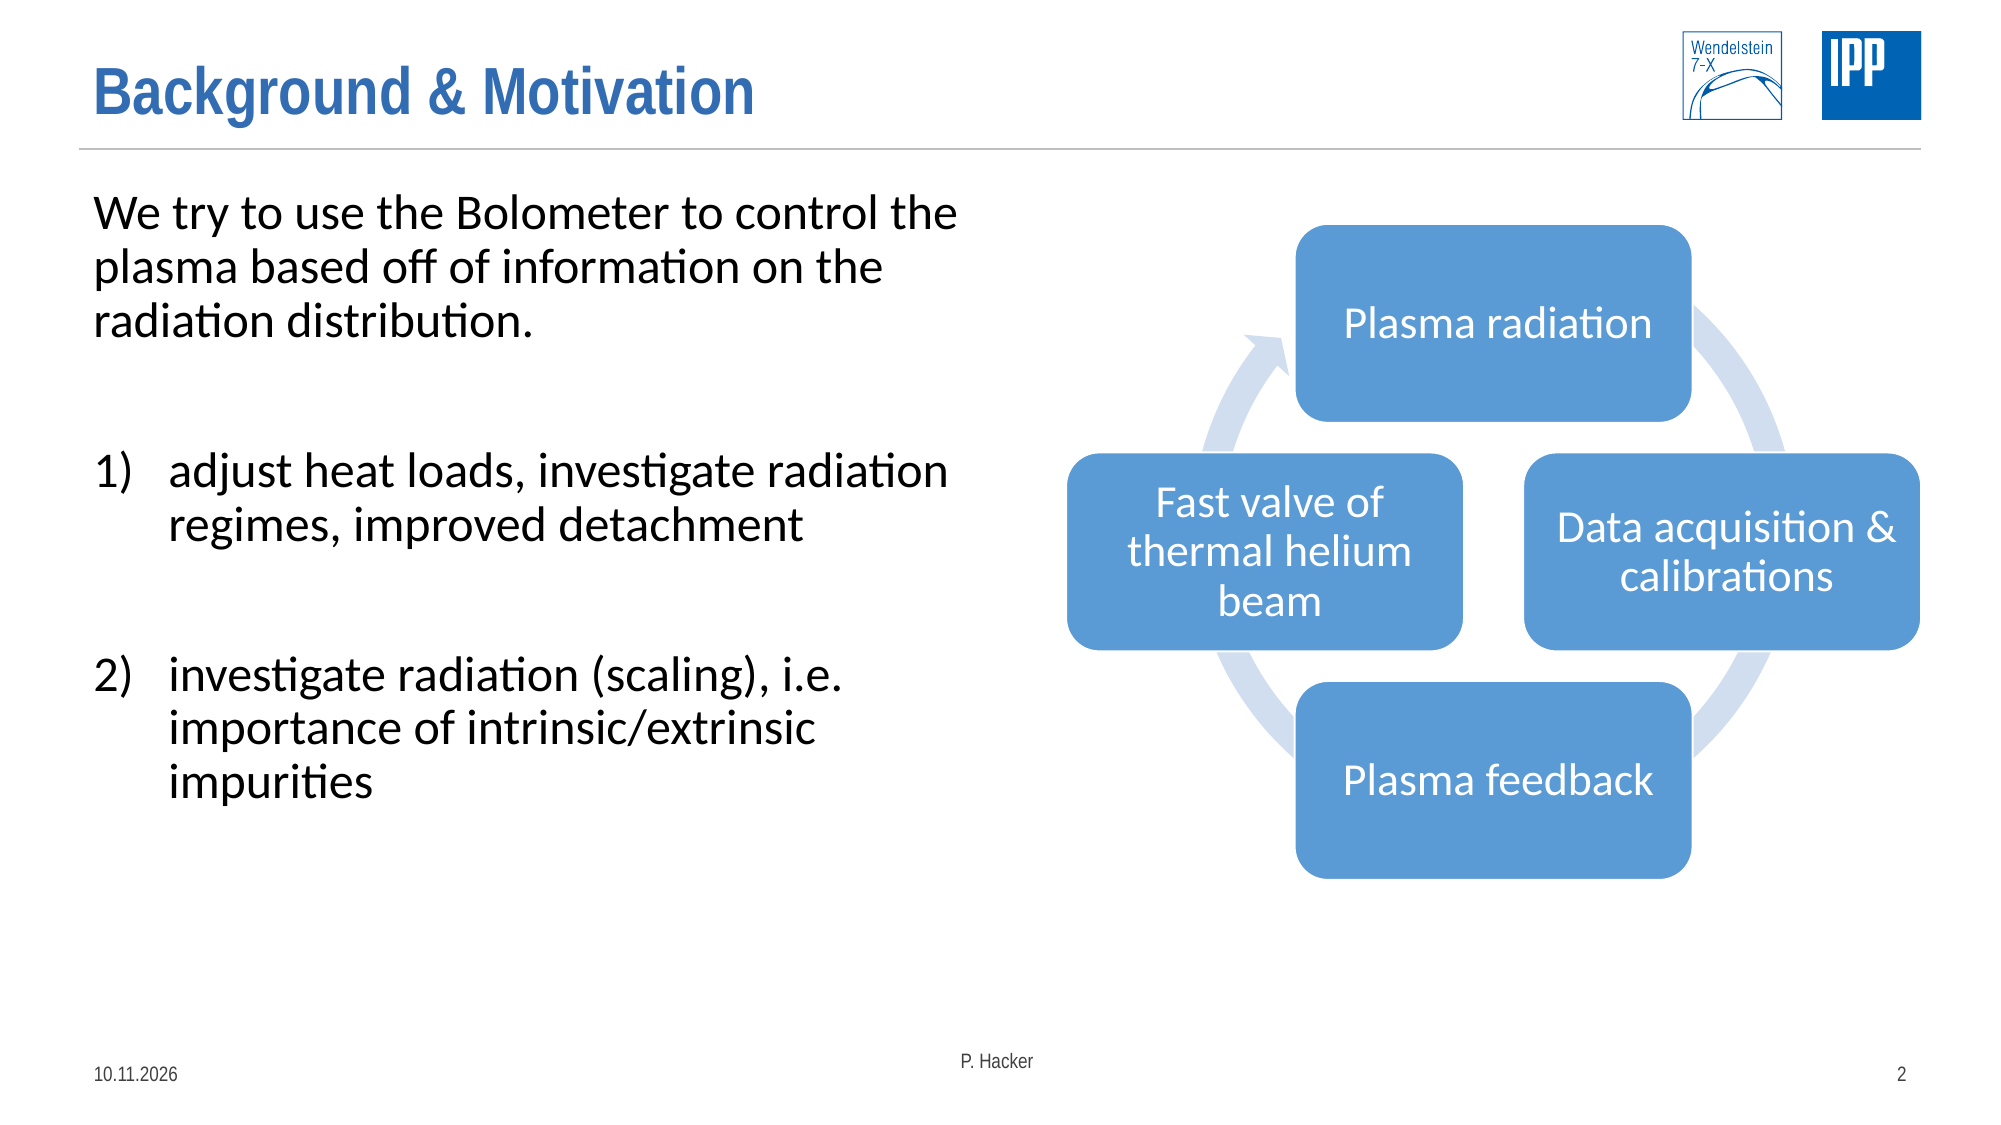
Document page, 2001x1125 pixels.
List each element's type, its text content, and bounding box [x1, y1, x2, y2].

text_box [1065, 179, 1922, 925]
title Background & Motivation [78, 30, 1638, 136]
footer P. Hacker [294, 1030, 1700, 1091]
list We try to use the Bolometer to control the plasma based off of information on the radiation distribution. adjust heat loads, investigate radiation regimes, improved detachment investigate radiation (scaling), i.e. importance of intrinsic/extrinsic impurities [78, 179, 1922, 1018]
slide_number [78, 1042, 262, 1103]
slide_number 2 [1744, 1042, 1922, 1103]
